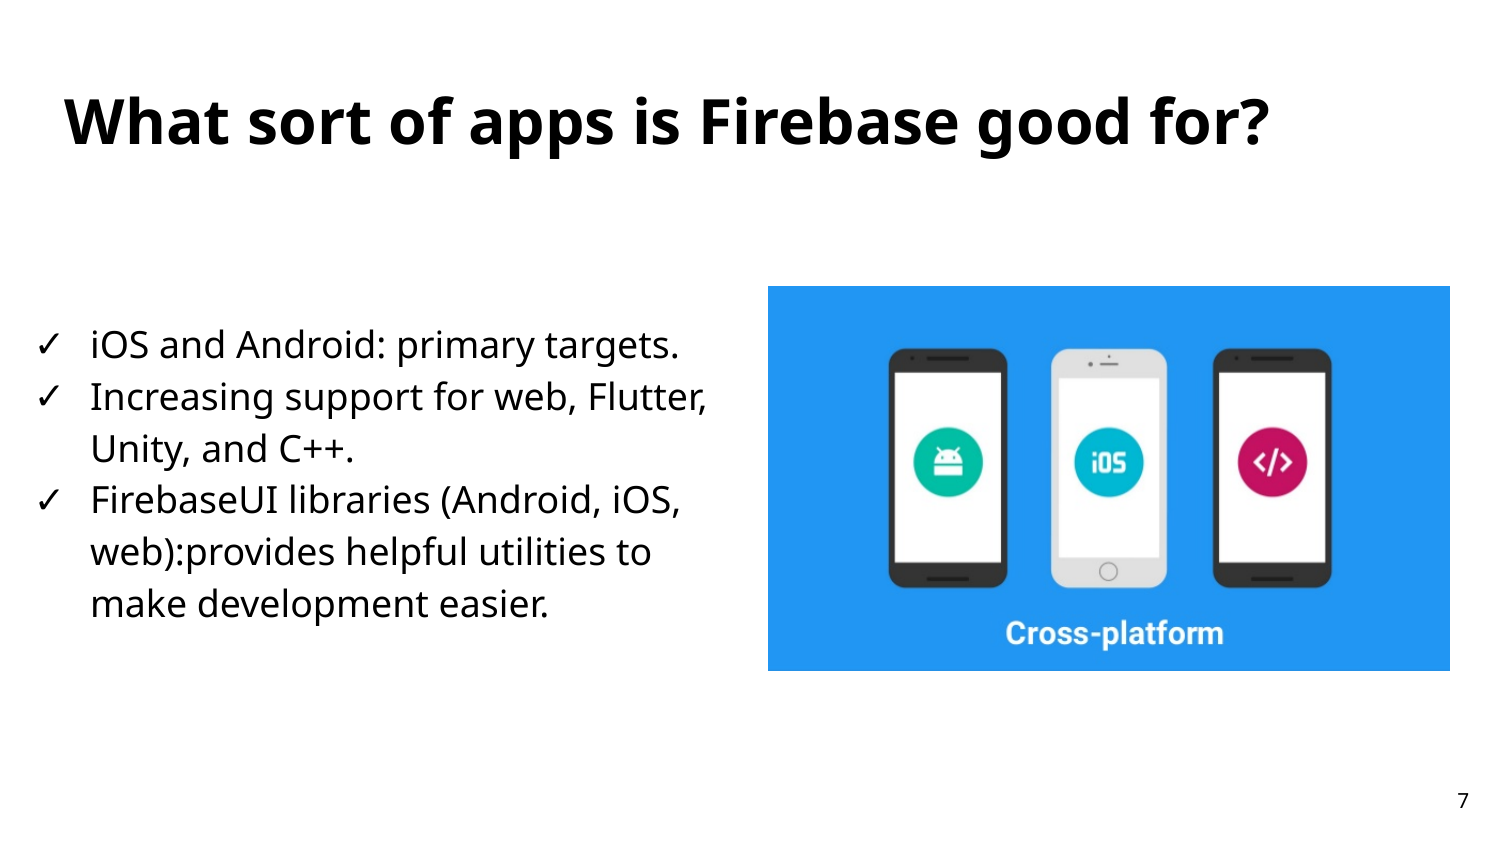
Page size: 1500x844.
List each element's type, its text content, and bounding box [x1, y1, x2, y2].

picture [768, 286, 1451, 671]
title What sort of apps is Firebase good for? [49, 67, 1448, 173]
list iOS and Android: primary targets. Increasing support for web, Flutter, Unity, and C++. FirebaseUI libraries (Android, iOS, web):provides helpful utilities to make development easier. [0, 299, 769, 683]
slide_number 7 [1394, 769, 1484, 834]
